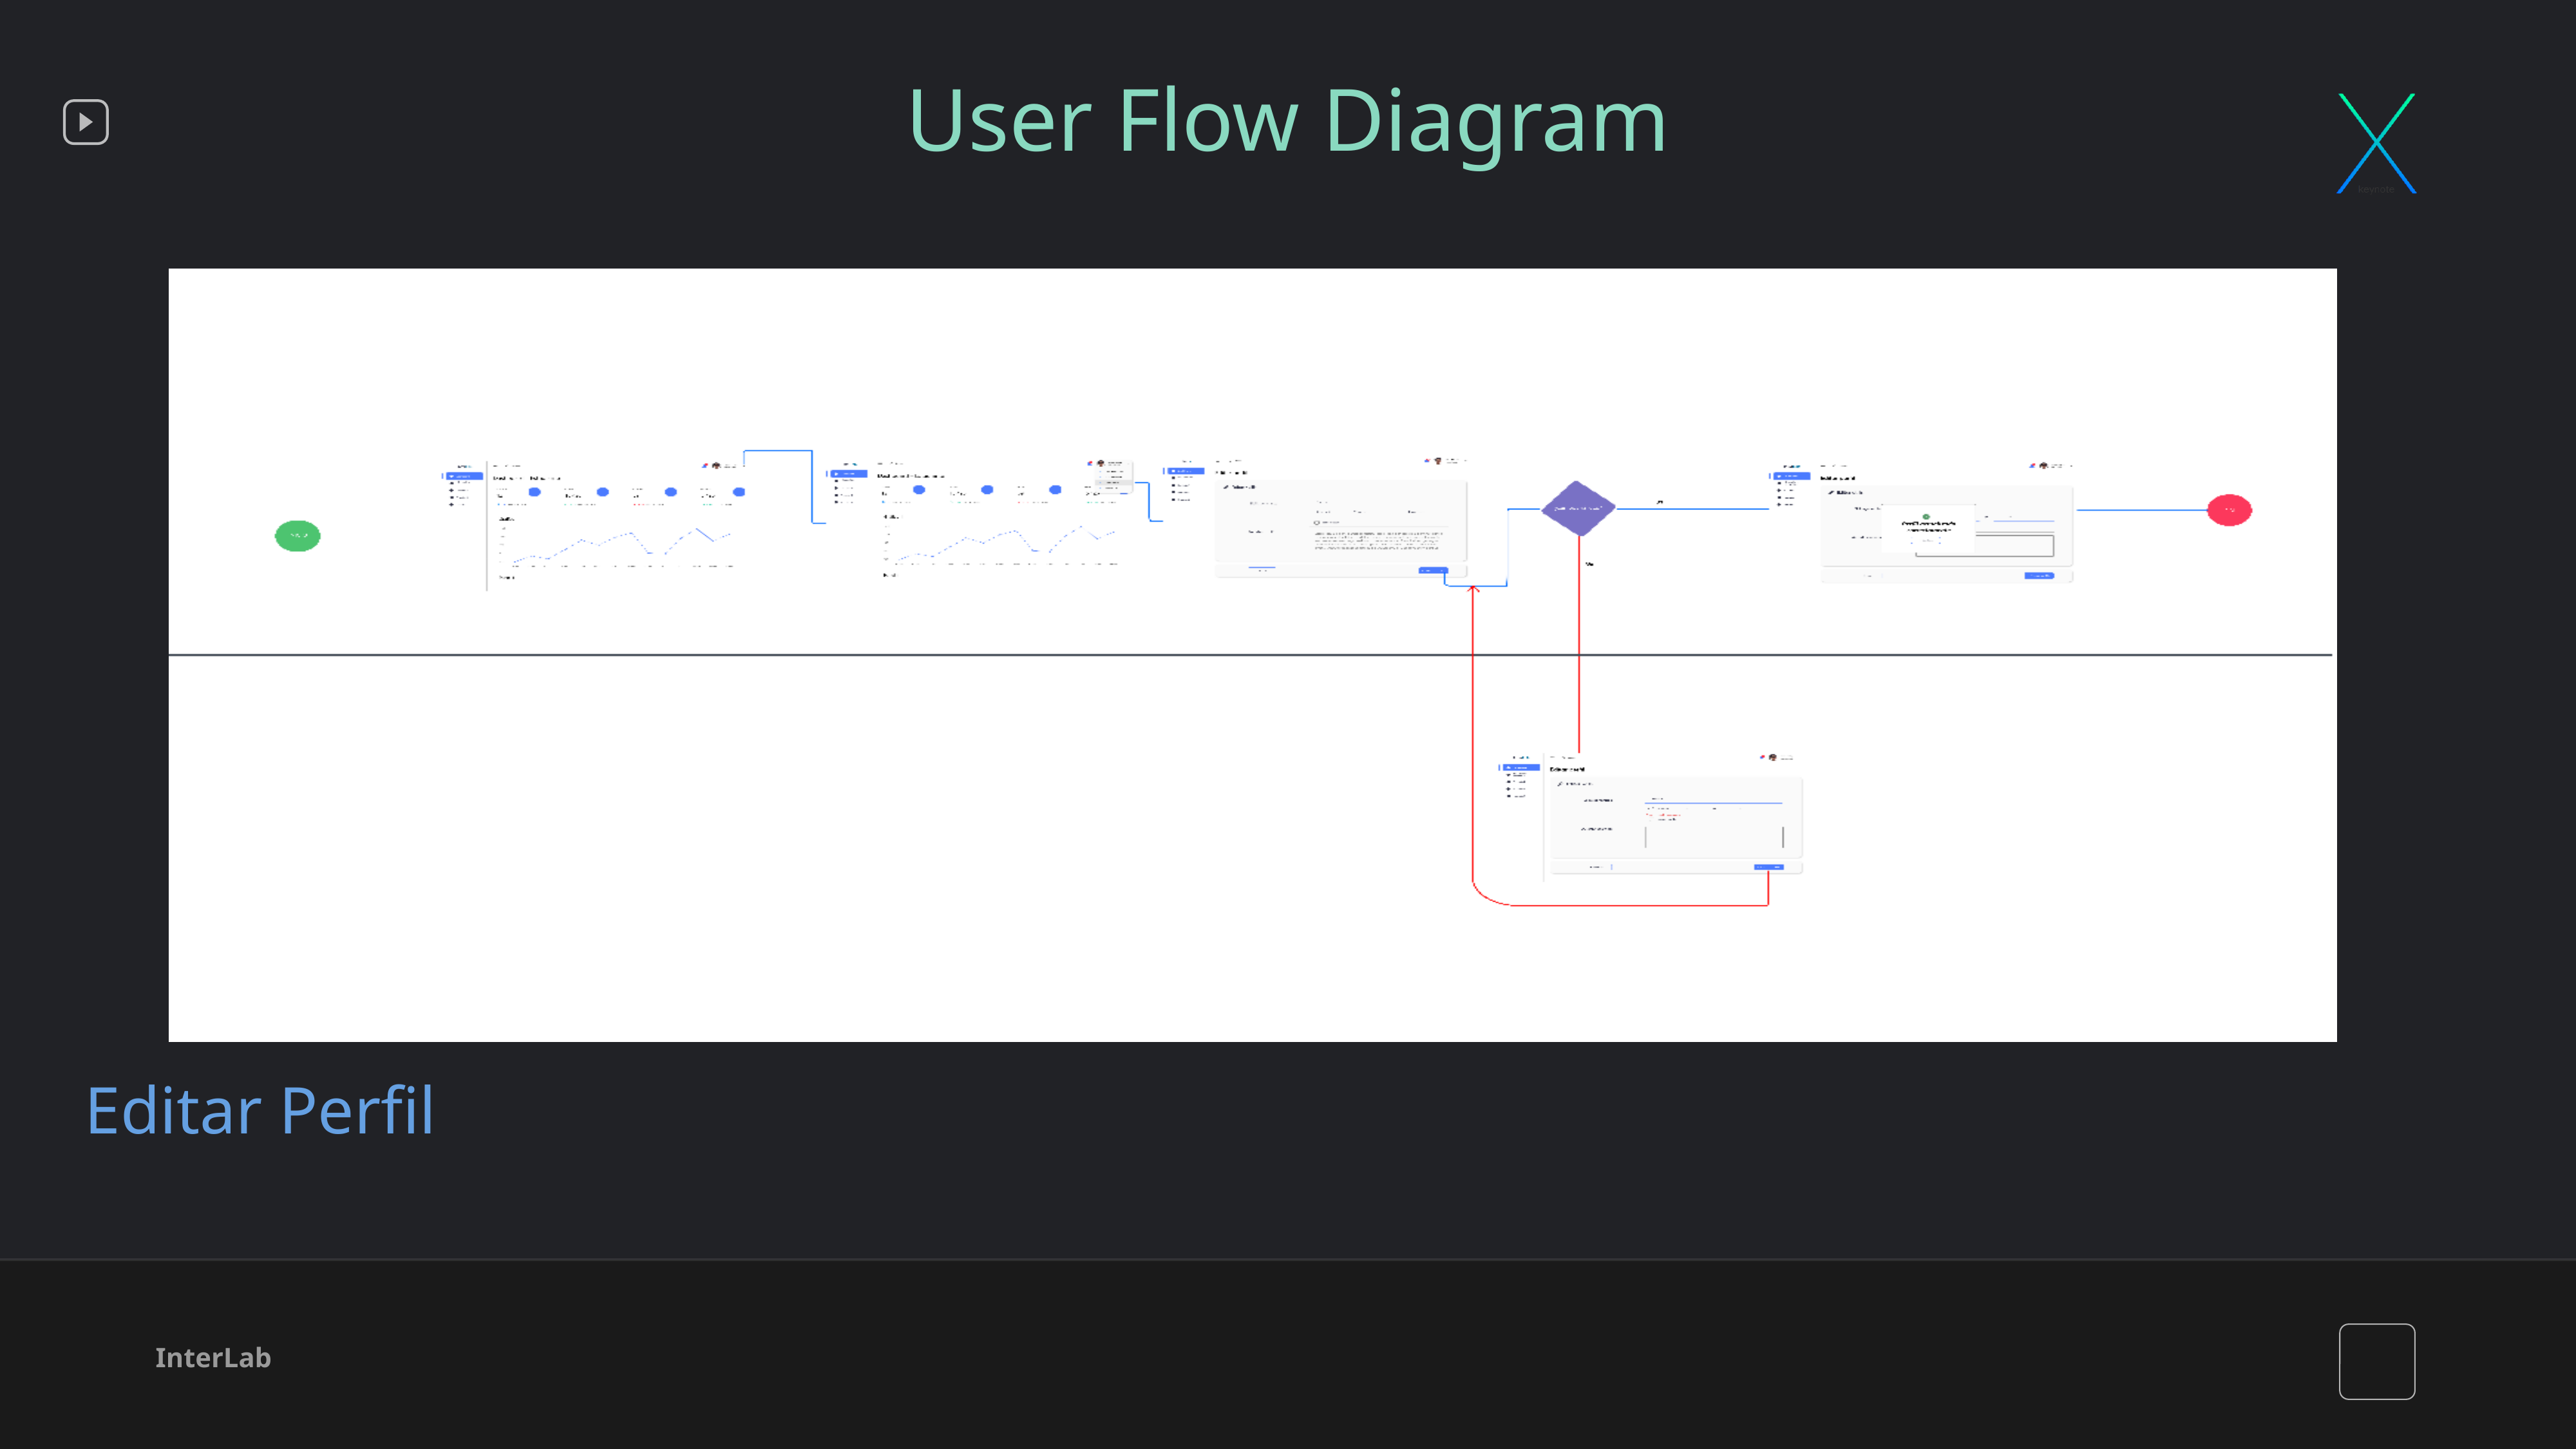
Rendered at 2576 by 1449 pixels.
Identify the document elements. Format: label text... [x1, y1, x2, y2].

picture [169, 268, 2337, 1043]
text_box Editar Perfil [75, 1068, 701, 1180]
title User Flow Diagram [129, 53, 2447, 296]
